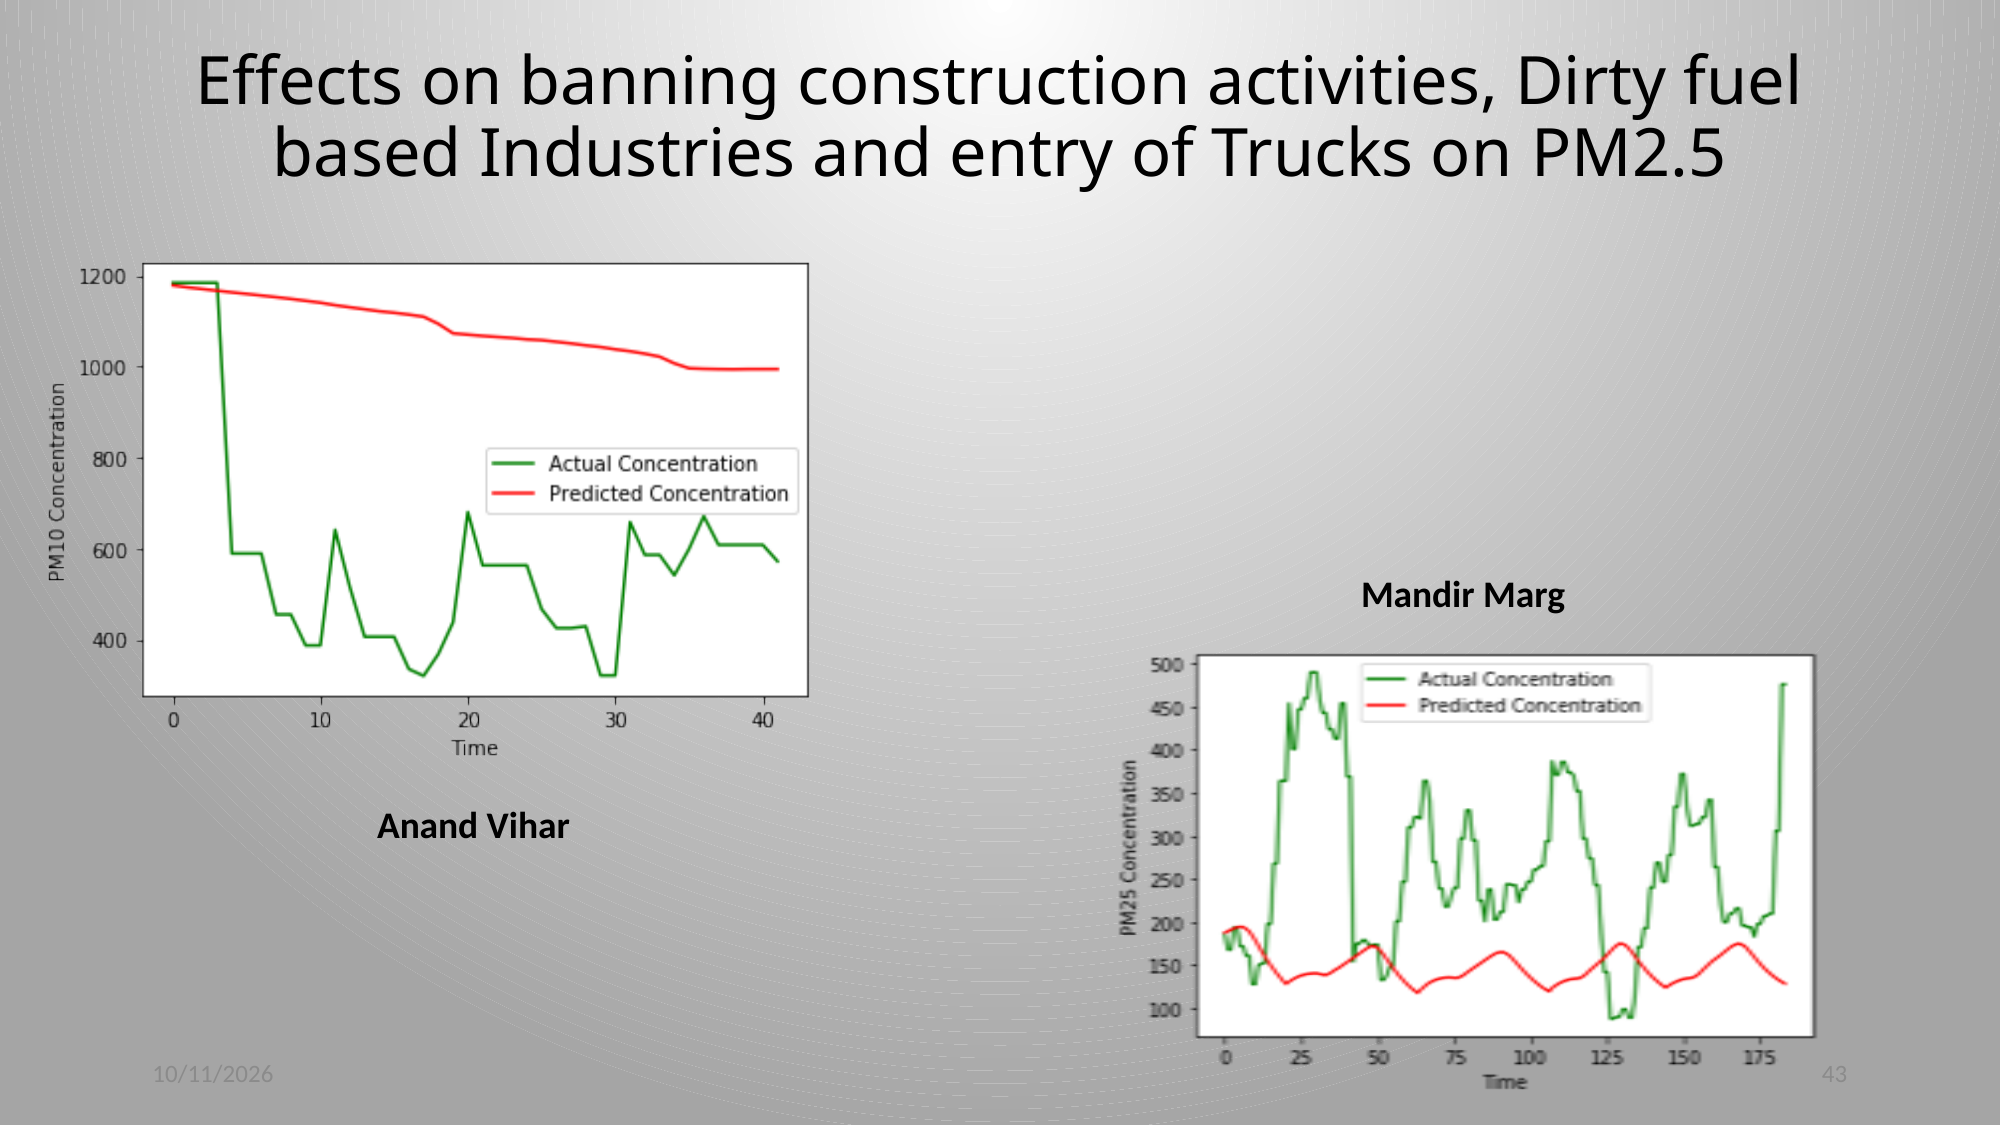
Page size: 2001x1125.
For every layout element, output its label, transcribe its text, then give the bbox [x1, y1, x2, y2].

picture [37, 251, 850, 772]
picture [1111, 644, 1925, 1103]
title Effects on banning construction activities, Dirty fuel based Industries and entry of Trucks on PM2.5 [137, 60, 1863, 178]
text_box Anand Vihar [362, 793, 635, 854]
text_box Mandir Marg [1346, 562, 1638, 623]
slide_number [137, 1042, 588, 1103]
